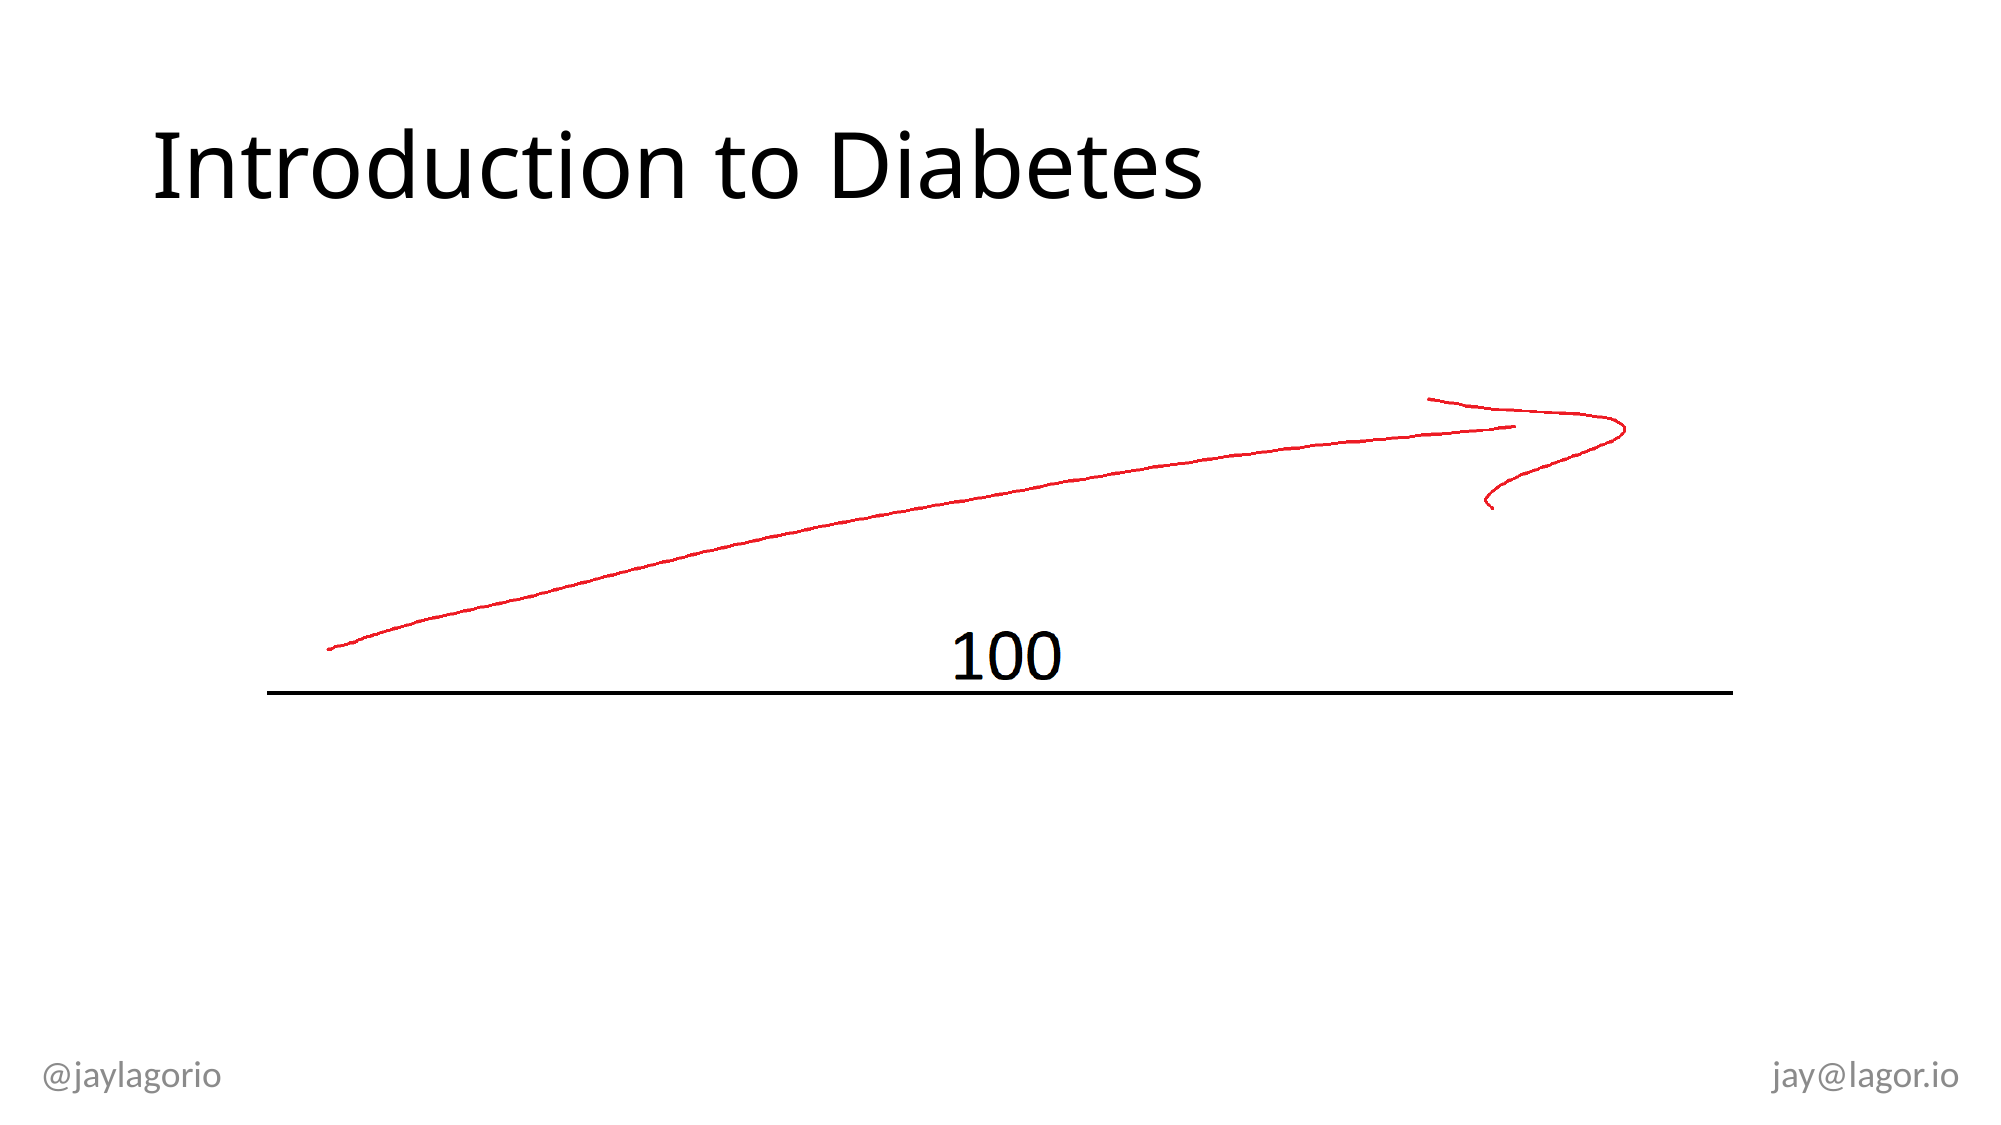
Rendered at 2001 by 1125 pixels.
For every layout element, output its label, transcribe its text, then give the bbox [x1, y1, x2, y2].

title Introduction to Diabetes [137, 59, 1863, 278]
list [267, 299, 1733, 1014]
